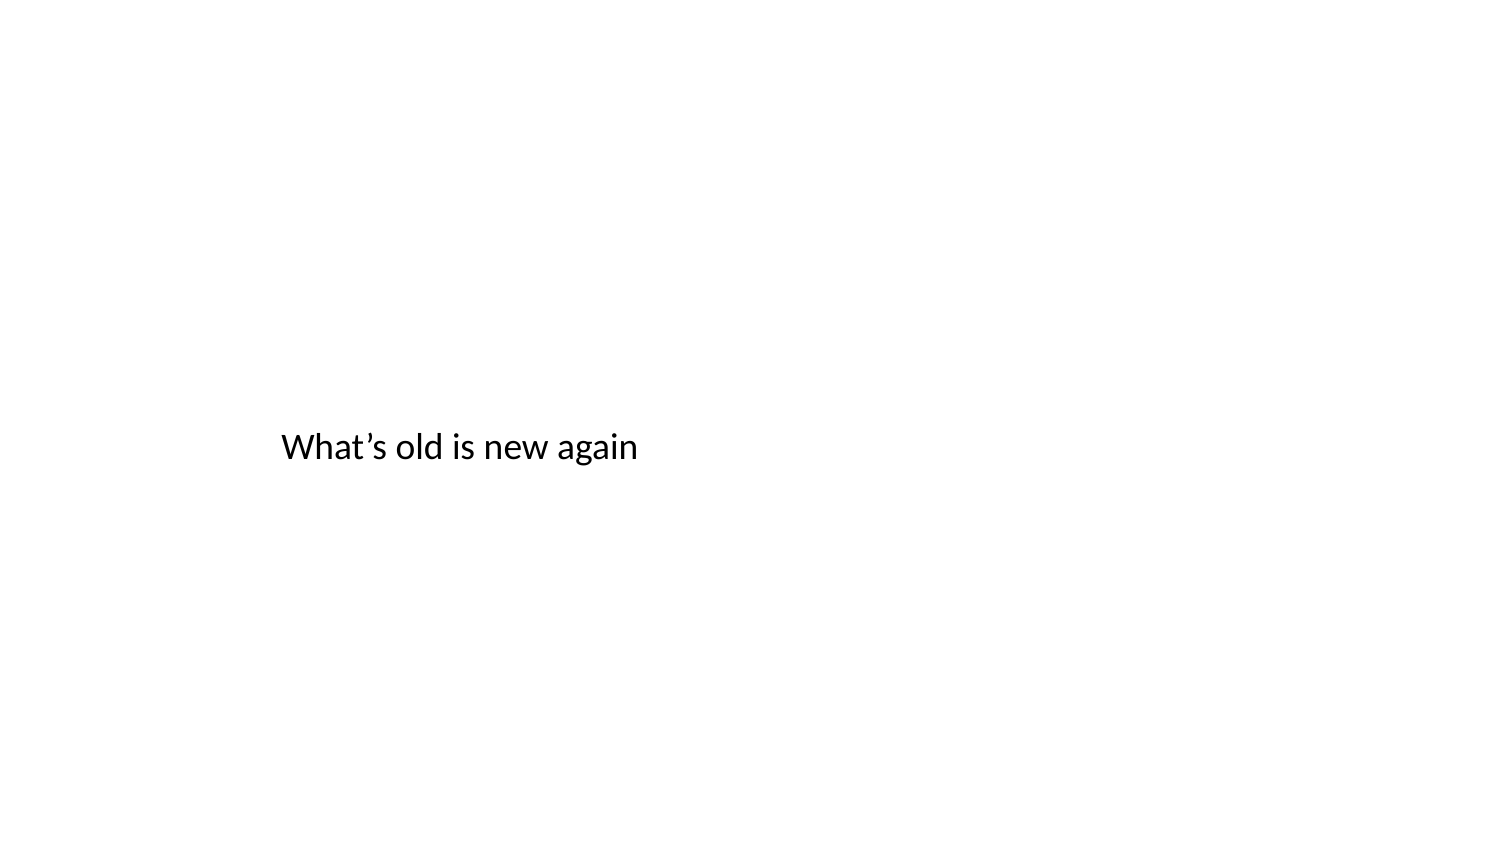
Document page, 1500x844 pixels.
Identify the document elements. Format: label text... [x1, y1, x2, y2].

text_box What’s old is new again [266, 414, 654, 474]
